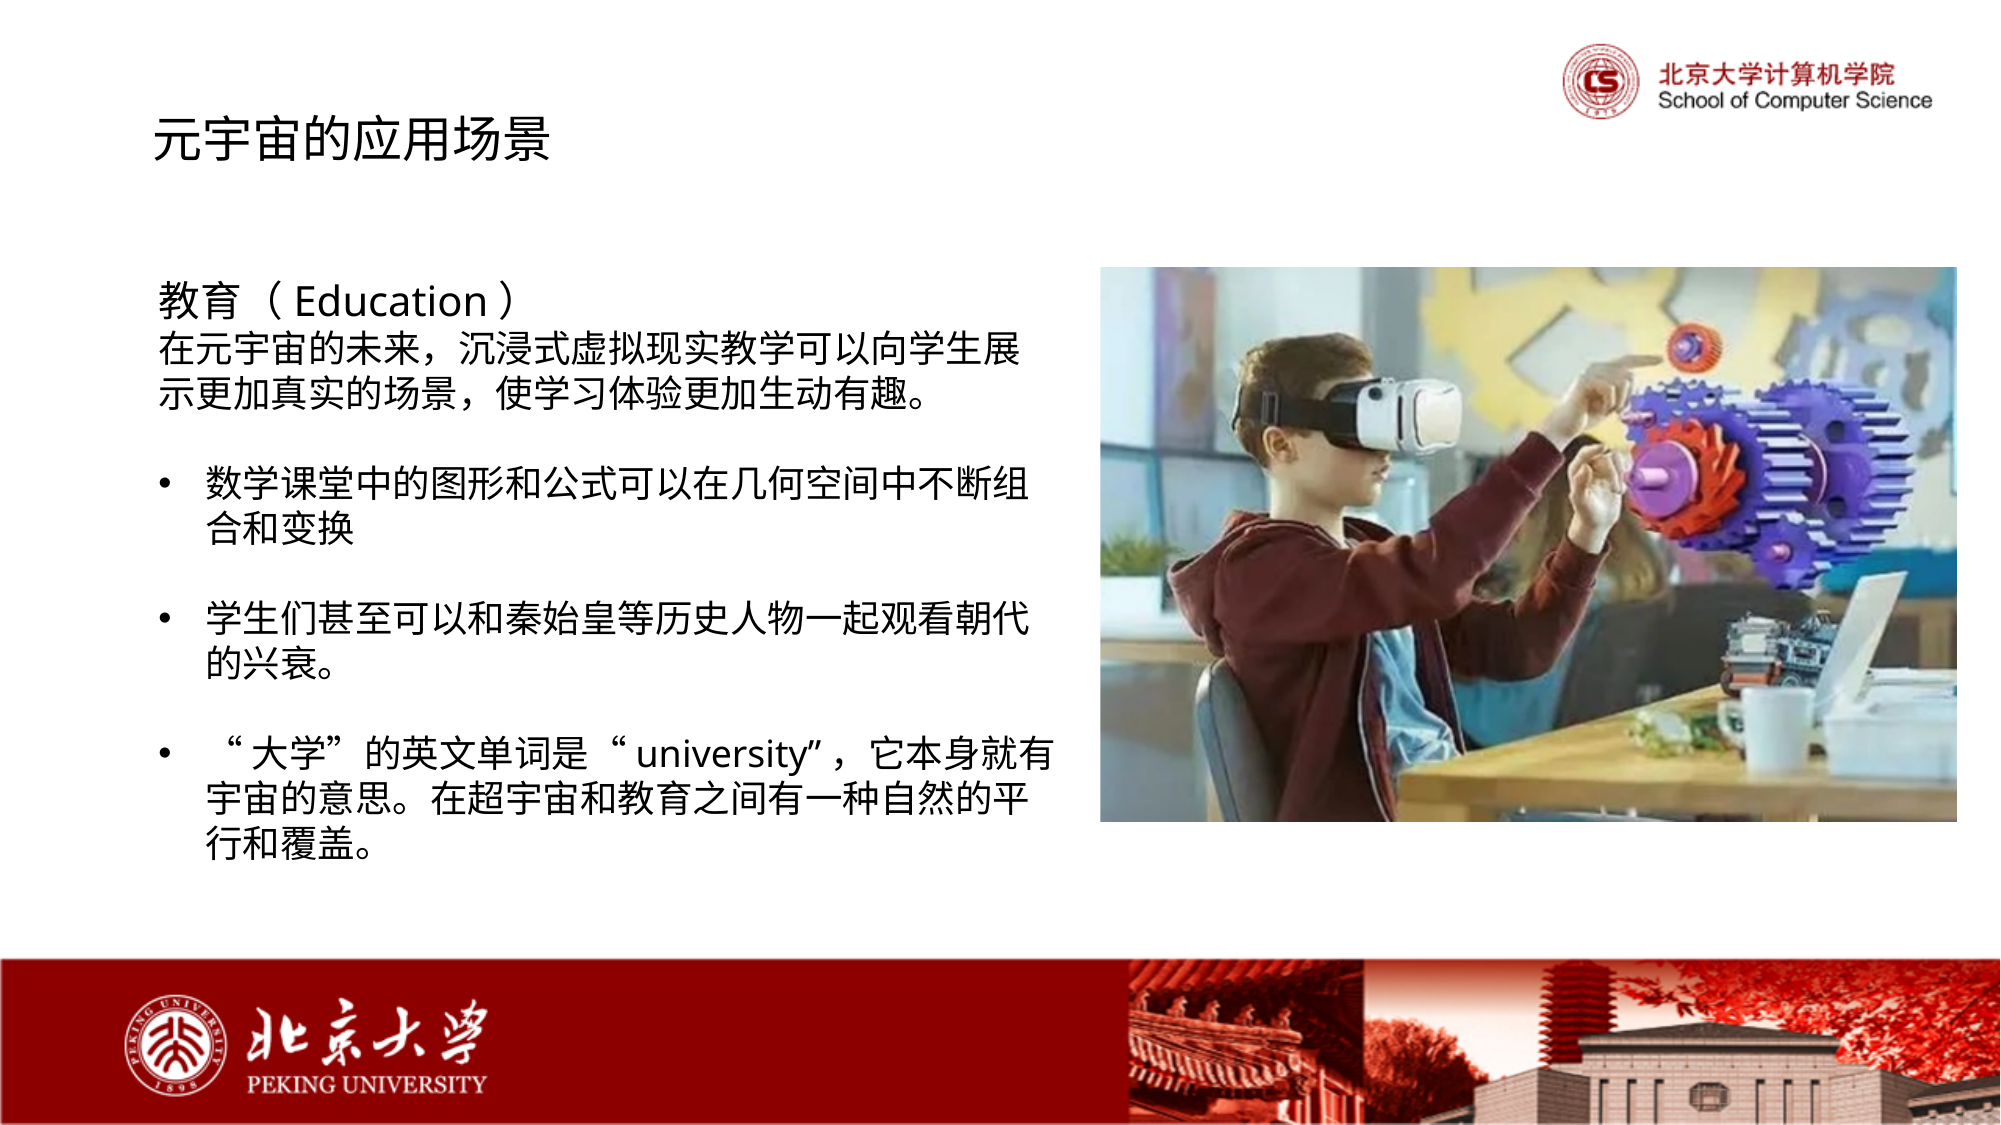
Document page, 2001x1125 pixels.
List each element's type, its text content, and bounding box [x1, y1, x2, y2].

text_box 教育（Education） 在元宇宙的未来，沉浸式虚拟现实教学可以向学生展示更加真实的场景，使学习体验更加生动有趣。 数学课堂中的图形和公式可以在几何空间中不断组合和变换 学生们甚至可以和秦始皇等历史人物一起观看朝代的兴衰。 “大学”的英文单词是“university”，它本身就有宇宙的意思。在超宇宙和教育之间有一种自然的平行和覆盖。 [143, 267, 1072, 918]
title 元宇宙的应用场景 [137, 59, 943, 223]
picture [0, 0, 2001, 1125]
